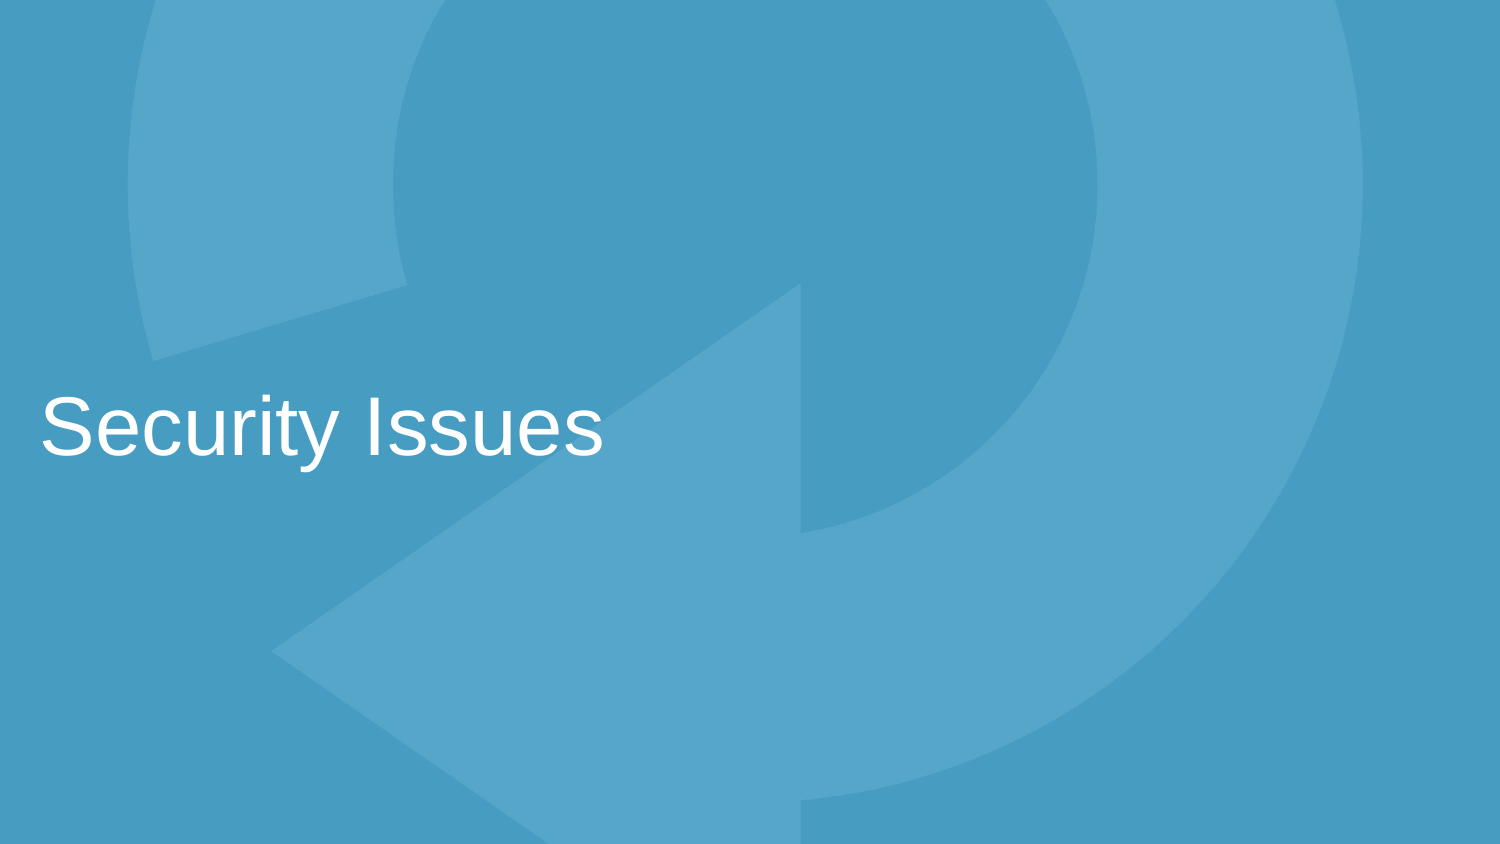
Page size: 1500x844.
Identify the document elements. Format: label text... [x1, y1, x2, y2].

picture [0, 0, 1500, 844]
title Security Issues [24, 363, 1475, 480]
